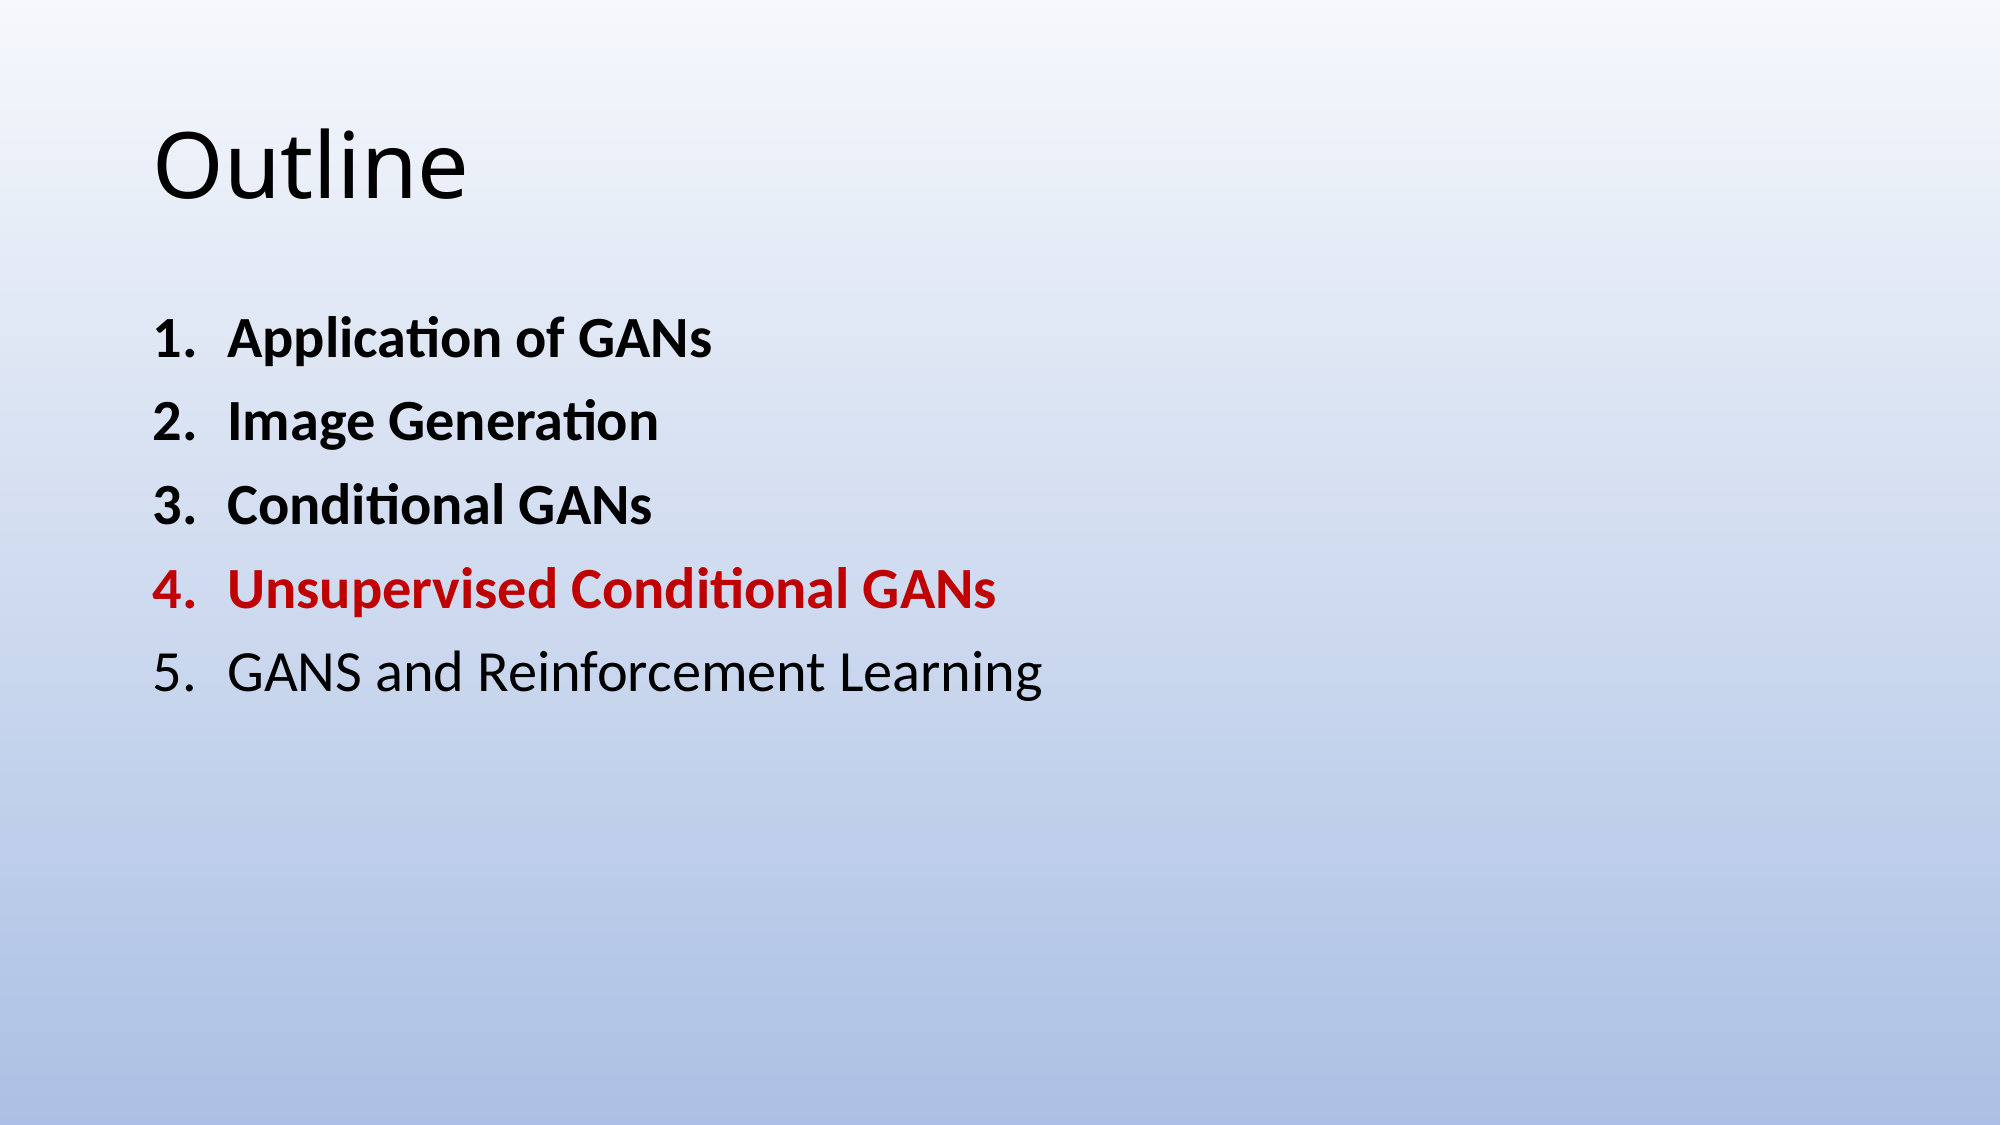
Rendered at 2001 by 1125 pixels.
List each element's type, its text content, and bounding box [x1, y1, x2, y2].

title Outline [137, 59, 1863, 278]
list Application of GANs Image Generation Conditional GANs Unsupervised Conditional GANs GANS and Reinforcement Learning [137, 299, 1863, 1014]
